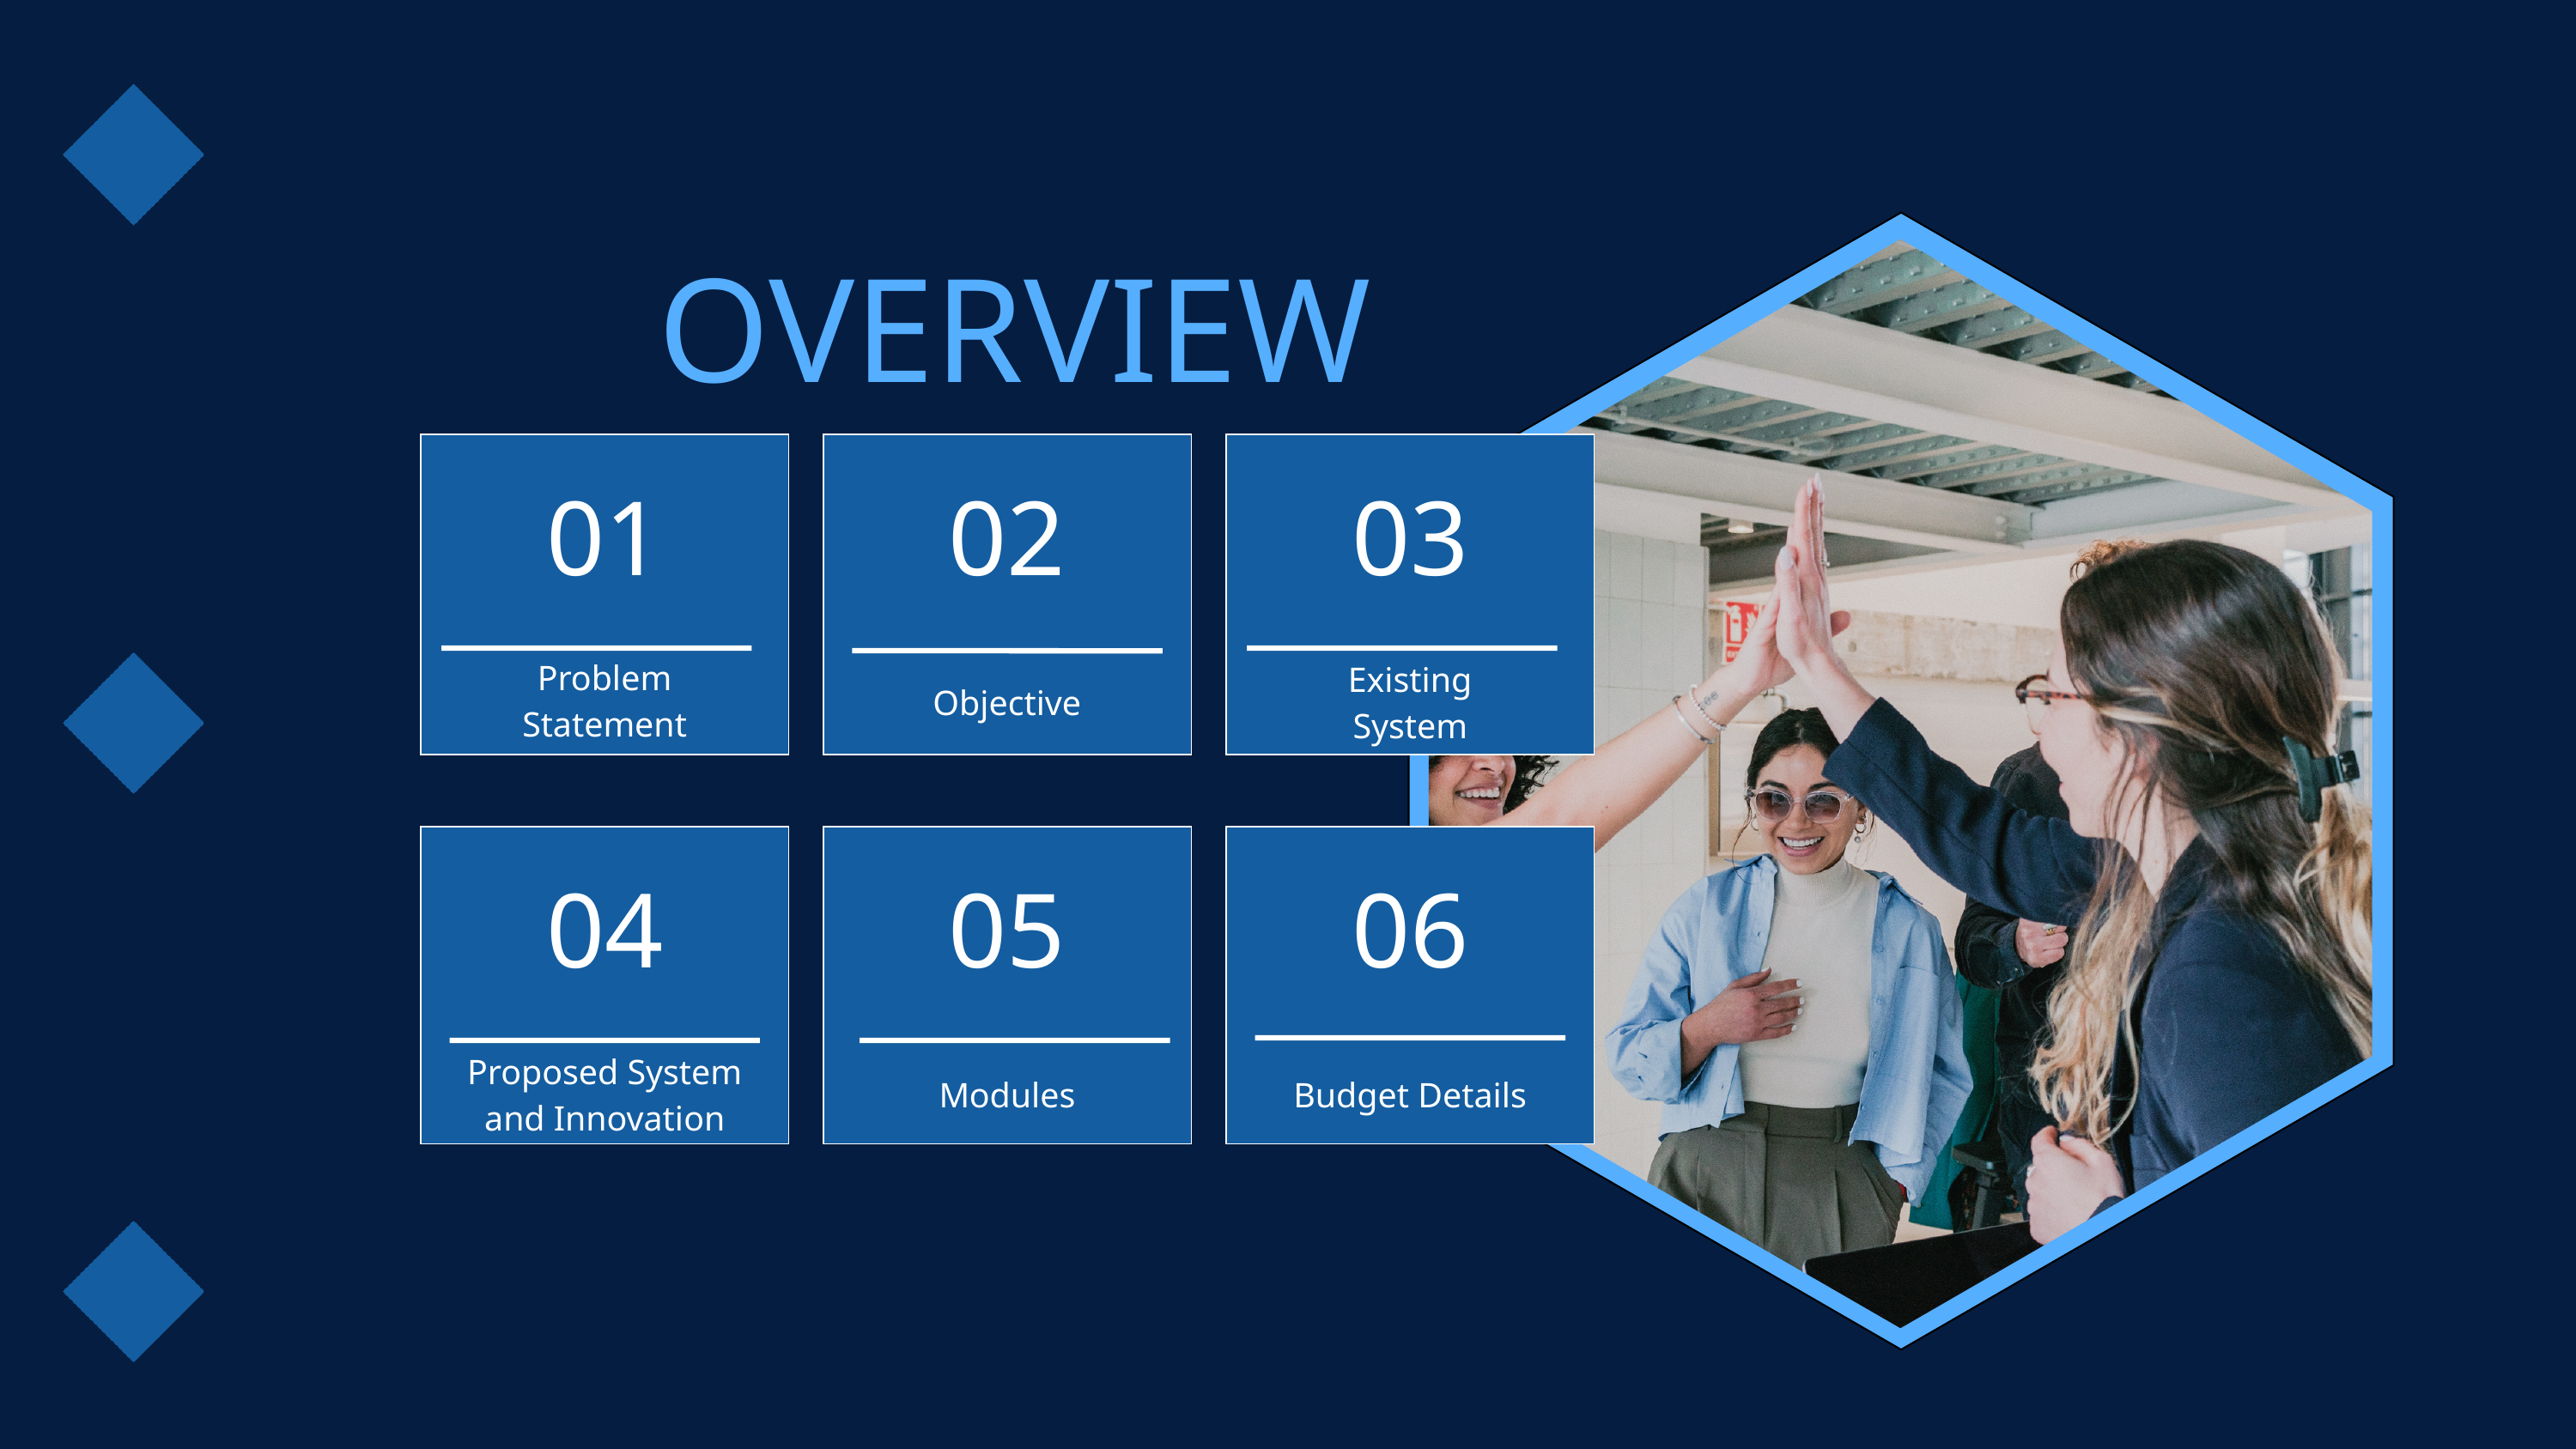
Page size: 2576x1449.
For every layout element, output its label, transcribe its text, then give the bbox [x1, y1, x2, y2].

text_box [823, 826, 1192, 1144]
text_box OVERVIEW [420, 239, 1404, 411]
text_box [0, 84, 204, 1363]
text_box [1225, 826, 1595, 1144]
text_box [1225, 433, 1595, 755]
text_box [420, 826, 789, 1144]
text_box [420, 433, 789, 755]
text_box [1408, 212, 2394, 1350]
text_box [823, 433, 1192, 755]
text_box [1428, 239, 2372, 1329]
